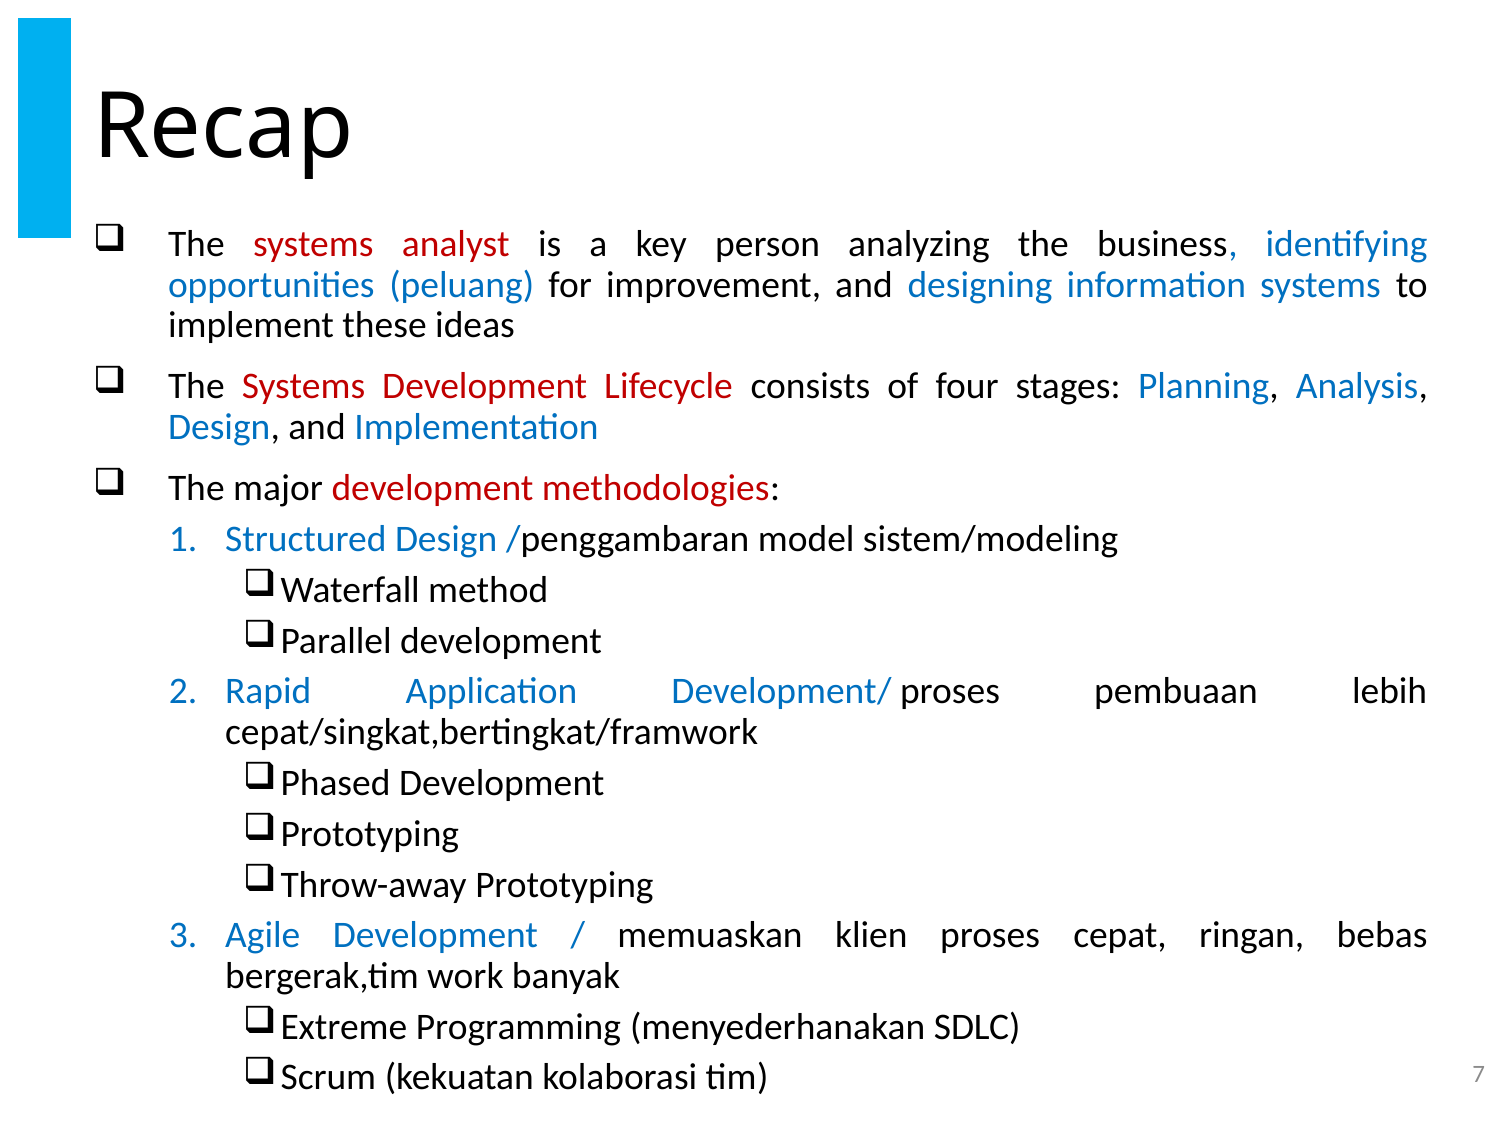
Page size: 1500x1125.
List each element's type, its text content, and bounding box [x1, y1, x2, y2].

slide_number 7 [1162, 1042, 1500, 1103]
title Recap [78, 19, 1443, 216]
list The systems analyst is a key person analyzing the business, identifying opportunities (peluang) for improvement, and designing information systems to implement these ideas The Systems Development Lifecycle consists of four stages: Planning, Analysis, Design, and Implementation The major development methodologies: Structured Design /penggambaran model sistem/modeling Waterfall method Parallel development Rapid Application Development/ proses pembuaan lebih cepat/singkat,bertingkat/framwork Phased Development Prototyping Throw-away Prototyping Agile Development / memuaskan klien proses cepat, ringan, bebas bergerak,tim work banyak Extreme Programming (menyederhanakan SDLC) Scrum (kekuatan kolaborasi tim) [78, 216, 1443, 1014]
